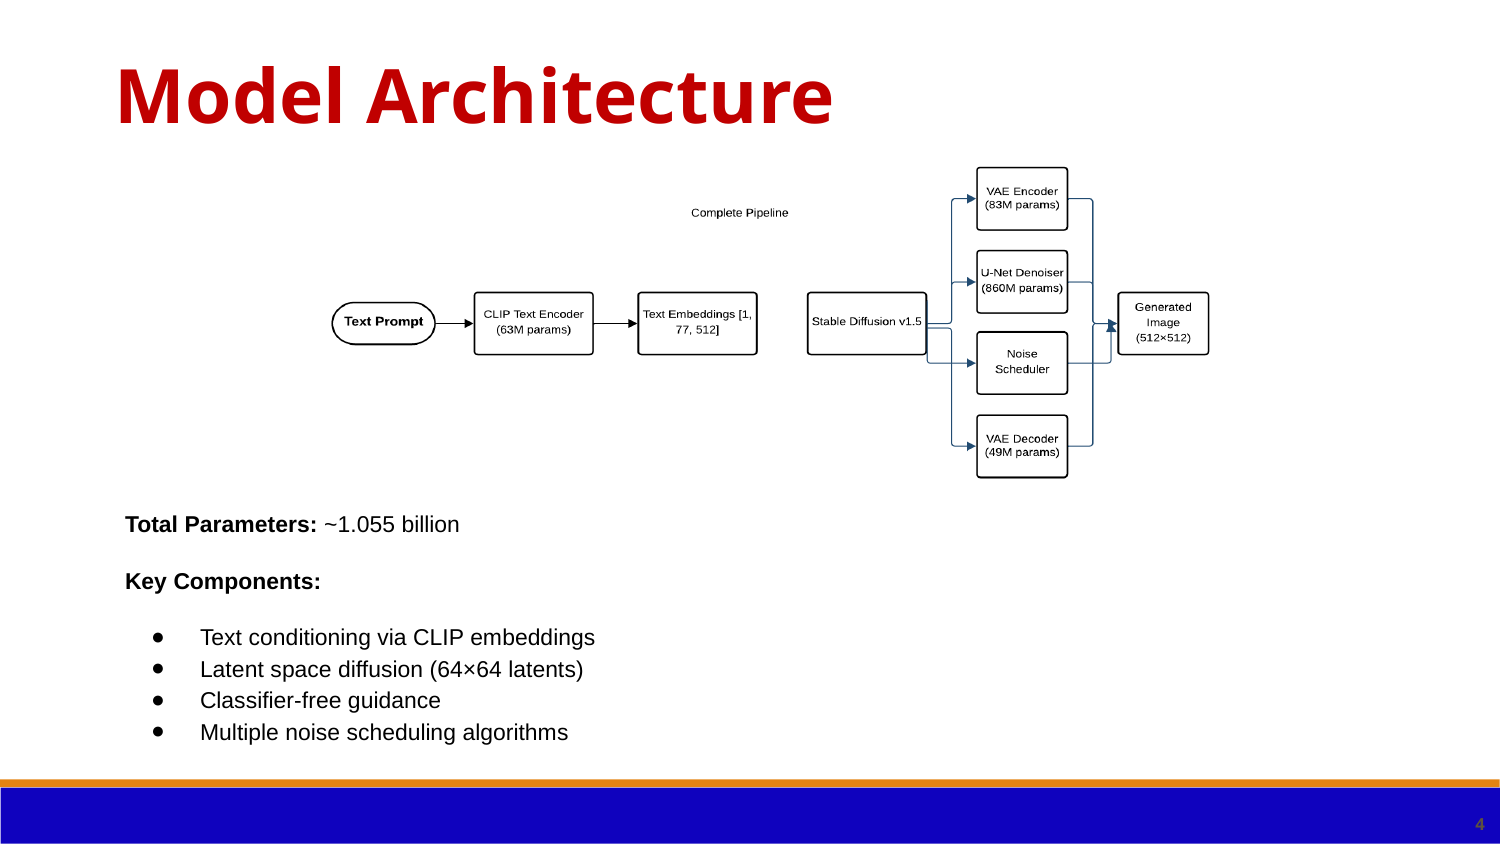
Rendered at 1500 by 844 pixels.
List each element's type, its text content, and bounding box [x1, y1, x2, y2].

picture [242, 146, 1233, 505]
text_box ‹#› [1187, 796, 1500, 844]
text_box Total Parameters: ~1.055 billion Key Components: Text conditioning via CLIP embeddings Latent space diffusion (64×64 latents) Classifier-free guidance Multiple noise scheduling algorithms [125, 163, 1400, 752]
title Model Architecture [99, 52, 1450, 147]
